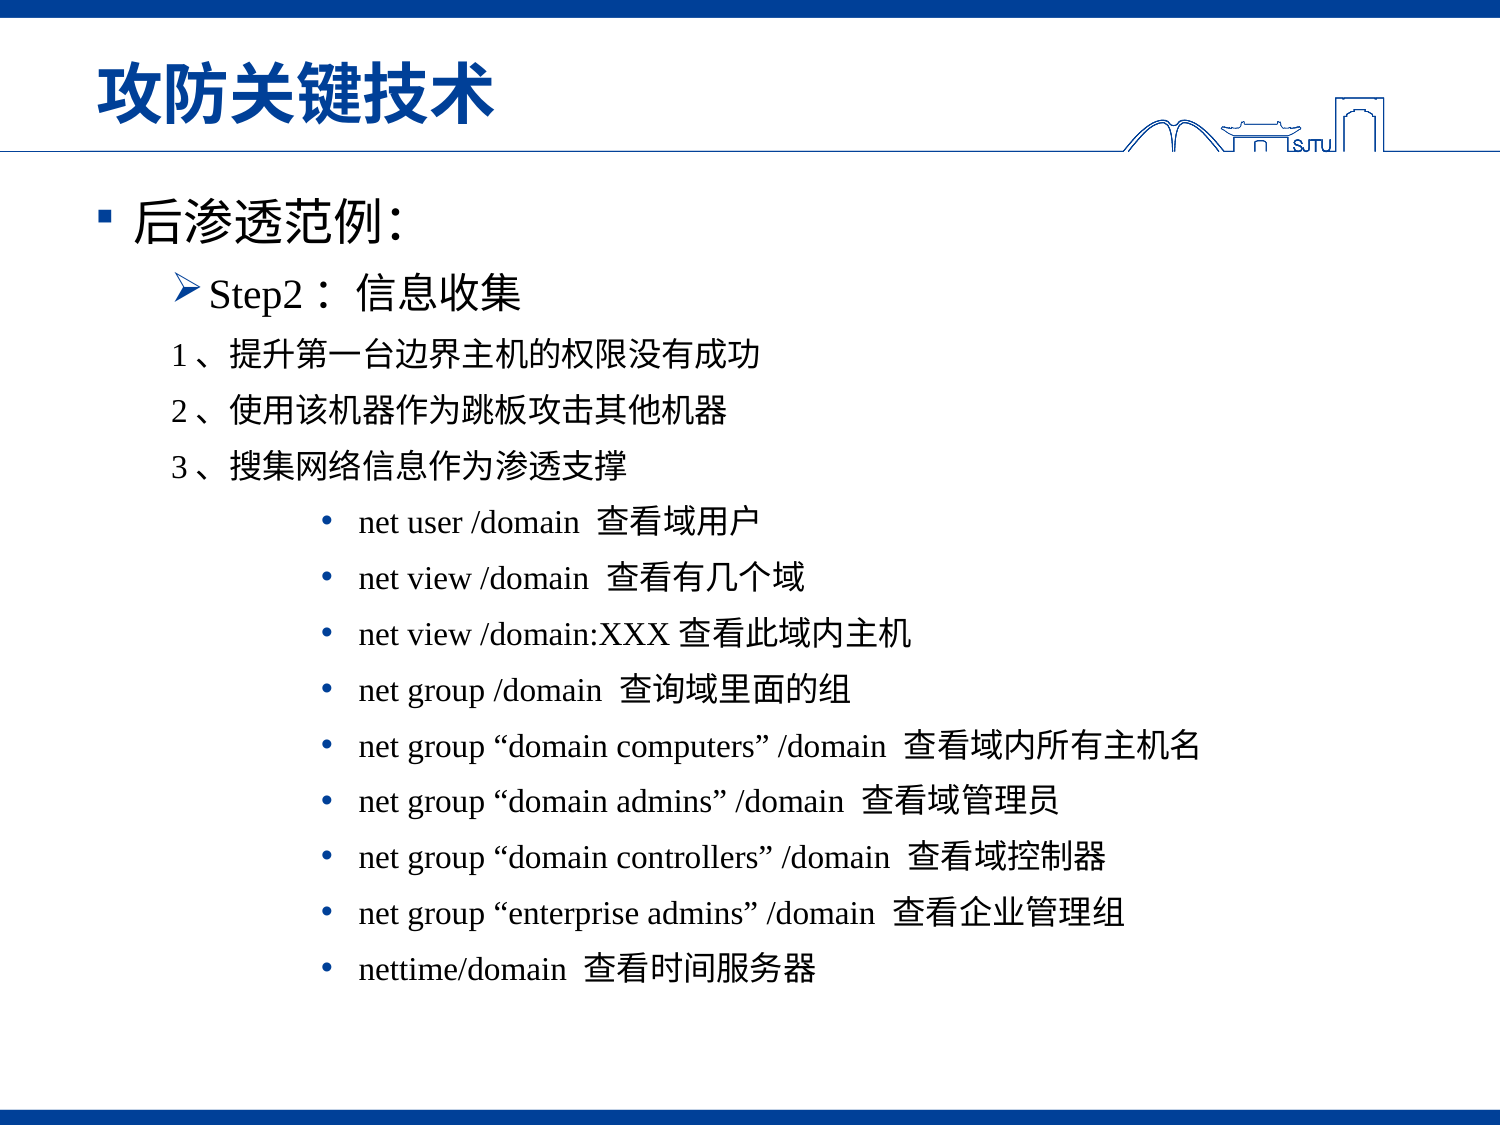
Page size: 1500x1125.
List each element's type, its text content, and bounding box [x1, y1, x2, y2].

title 攻防关键技术 [81, 50, 1455, 145]
list 后渗透范例： Step2：信息收集 1、提升第一台边界主机的权限没有成功 2、使用该机器作为跳板攻击其他机器 3、搜集网络信息作为渗透支撑 net user /domain 查看域用户 net view /domain 查看有几个域 net view /domain:XXX查看此域内主机 net group /domain 查询域里面的组 net group “domain computers” /domain 查看域内所有主机名 net group “domain admins” /domain 查看域管理员 net group “domain controllers” /domain 查看域控制器 net group “enterprise admins” /domain 查看企业管理组 nettime/domain 查看时间服务器 [81, 176, 1455, 1084]
